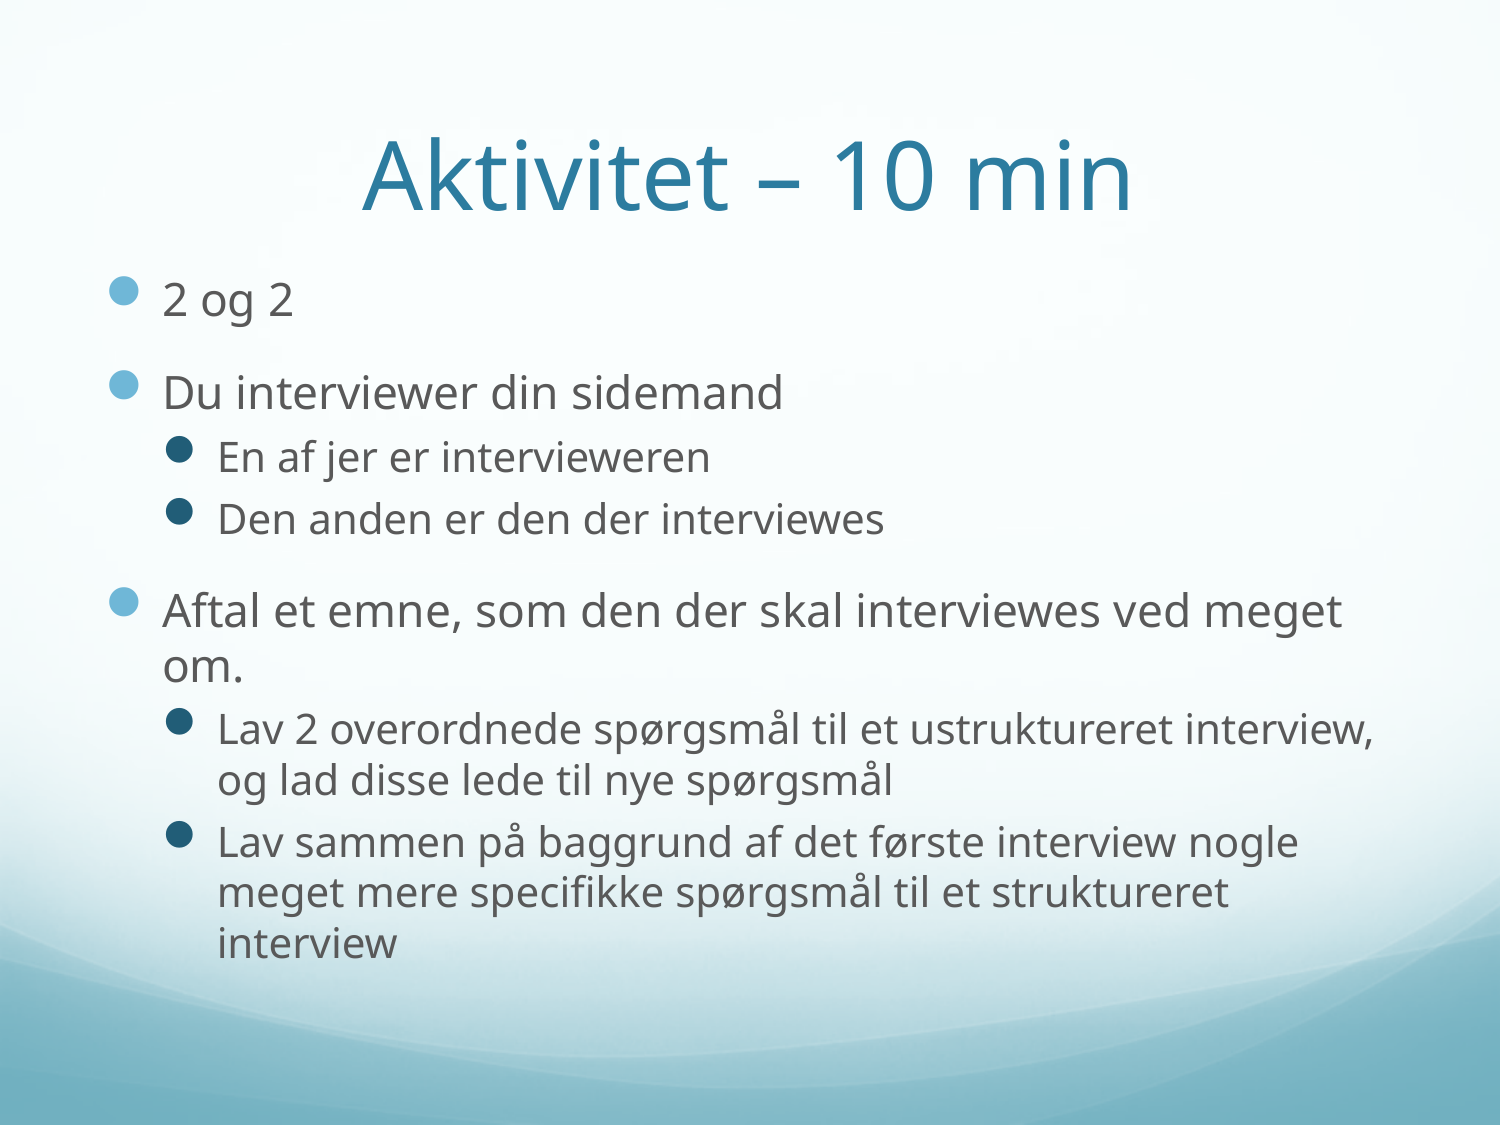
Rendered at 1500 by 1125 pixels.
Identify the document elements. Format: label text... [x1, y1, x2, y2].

title Aktivitet – 10 min [90, 17, 1410, 237]
list 2 og 2 Du interviewer din sidemand En af jer er intervieweren Den anden er den der interviewes Aftal et emne, som den der skal interviewes ved meget om. Lav 2 overordnede spørgsmål til et ustruktureret interview, og lad disse lede til nye spørgsmål Lav sammen på baggrund af det første interview nogle meget mere specifikke spørgsmål til et struktureret interview [90, 262, 1410, 975]
